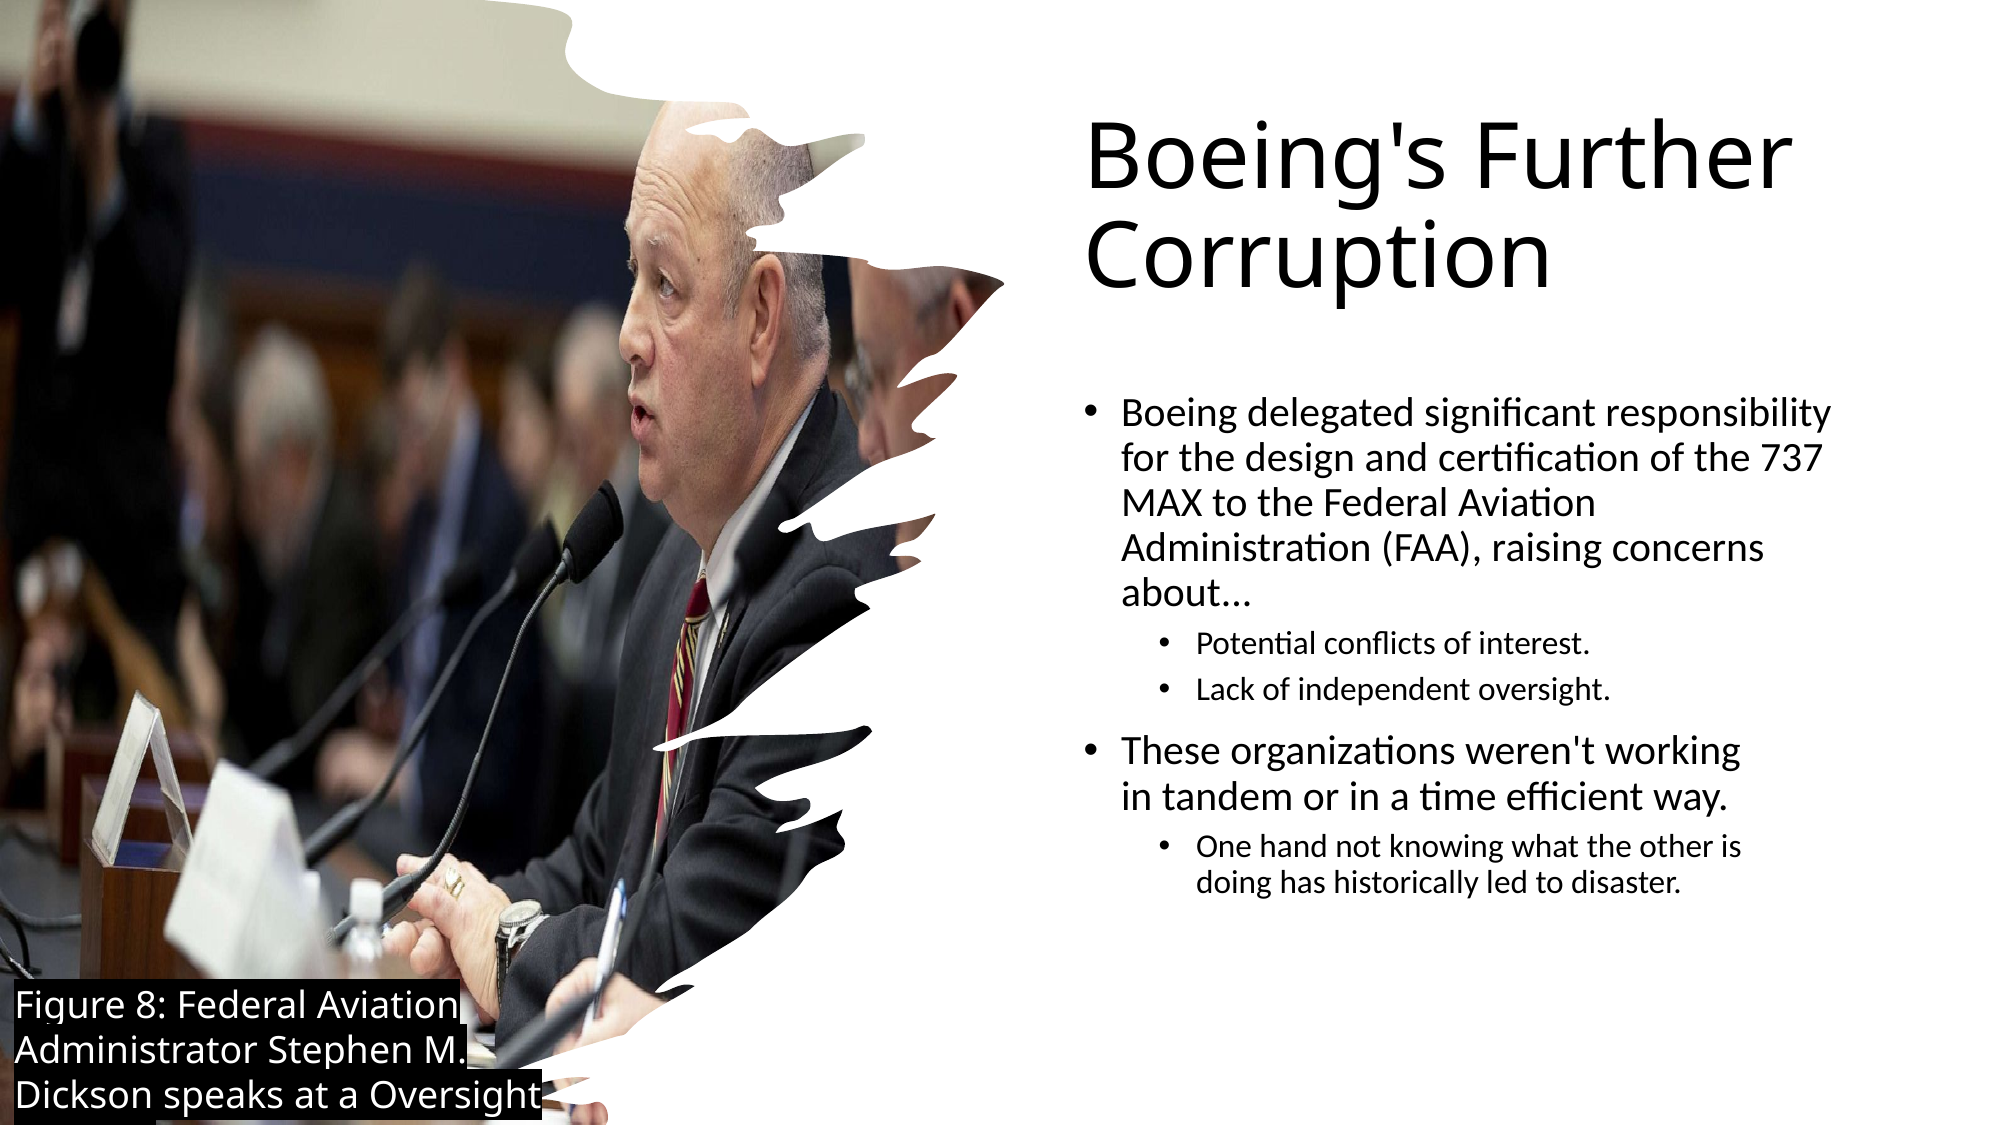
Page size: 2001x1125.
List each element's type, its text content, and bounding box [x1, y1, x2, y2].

list Boeing delegated significant responsibility for the design and certification of the 737 MAX to the Federal Aviation Administration (FAA), raising concerns about... Potential conflicts of interest. Lack of independent oversight. These organizations weren't working in tandem or in a time efficient way. One hand not knowing what the other is doing has historically led to disaster. [1068, 382, 1863, 1014]
picture [0, 0, 1005, 1125]
text_box [1005, 0, 2000, 1125]
title Boeing's Further Corruption [1068, 59, 1863, 357]
